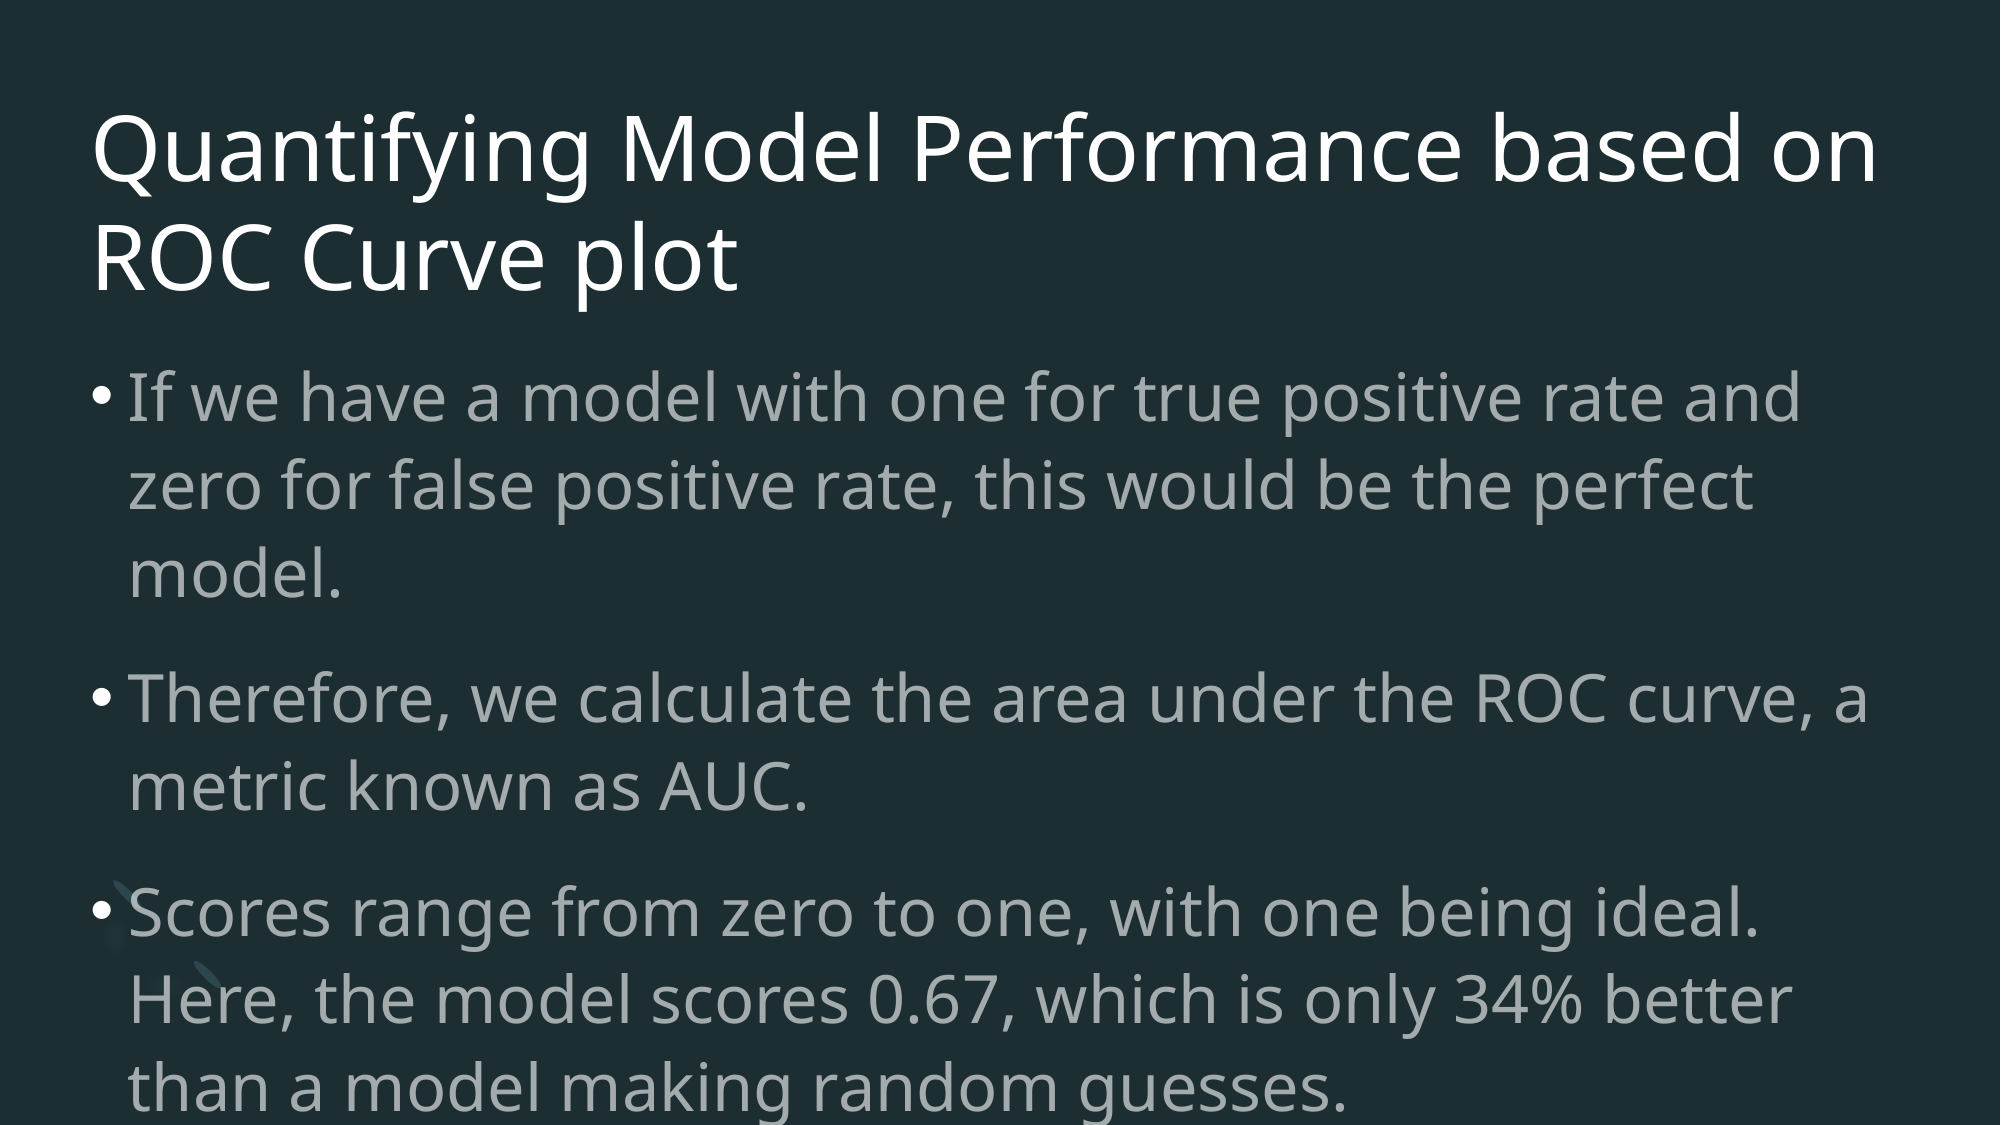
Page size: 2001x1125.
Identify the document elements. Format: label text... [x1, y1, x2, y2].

list If we have a model with one for true positive rate and zero for false positive rate, this would be the perfect model. Therefore, we calculate the area under the ROC curve, a metric known as AUC. Scores range from zero to one, with one being ideal. Here, the model scores 0.67, which is only 34% better than a model making random guesses. [90, 346, 1910, 1000]
title Quantifying Model Performance based on ROC Curve plot [90, 90, 1910, 309]
